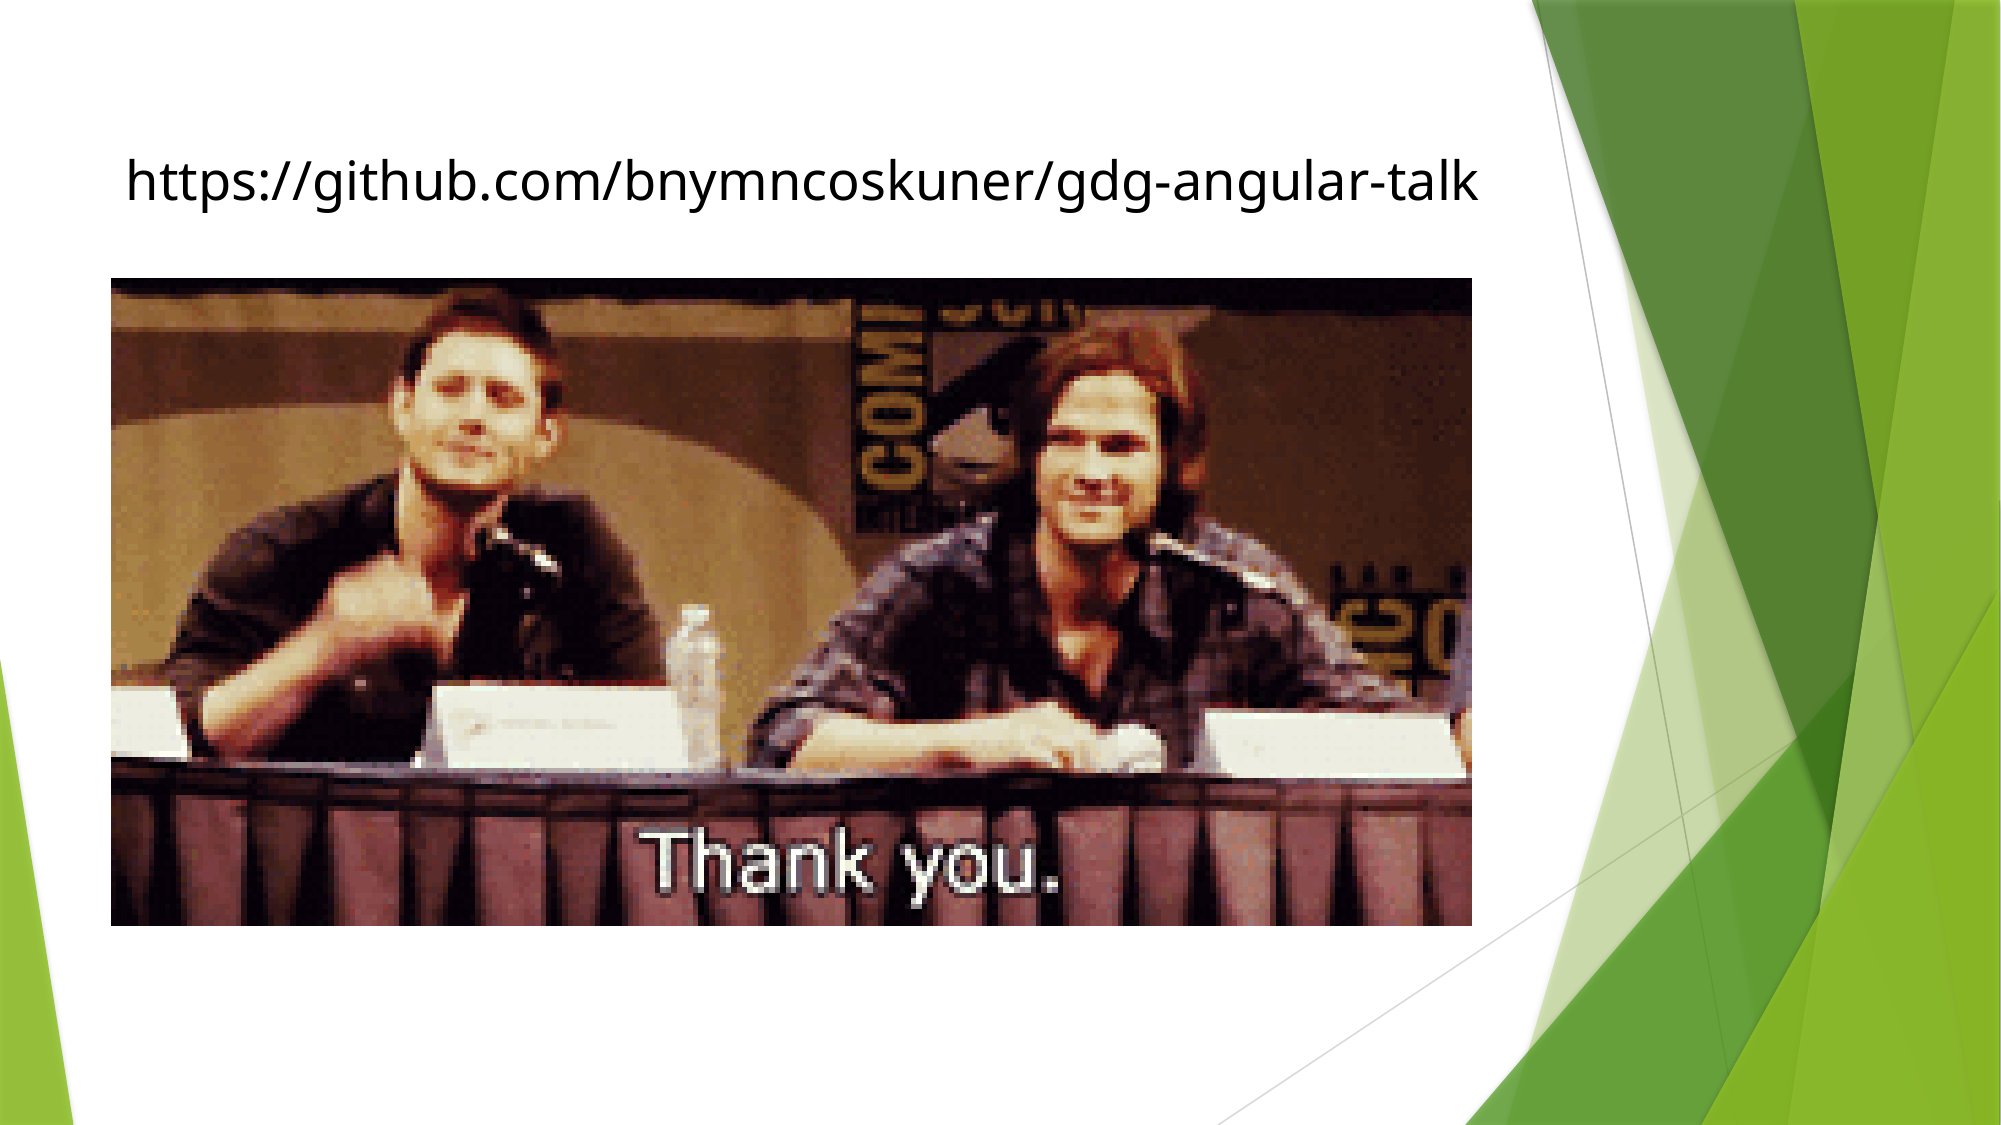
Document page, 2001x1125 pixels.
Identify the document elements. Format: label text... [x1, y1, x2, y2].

text_box https://github.com/bnymncoskuner/gdg-angular-talk [111, 138, 1504, 219]
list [110, 277, 1472, 927]
